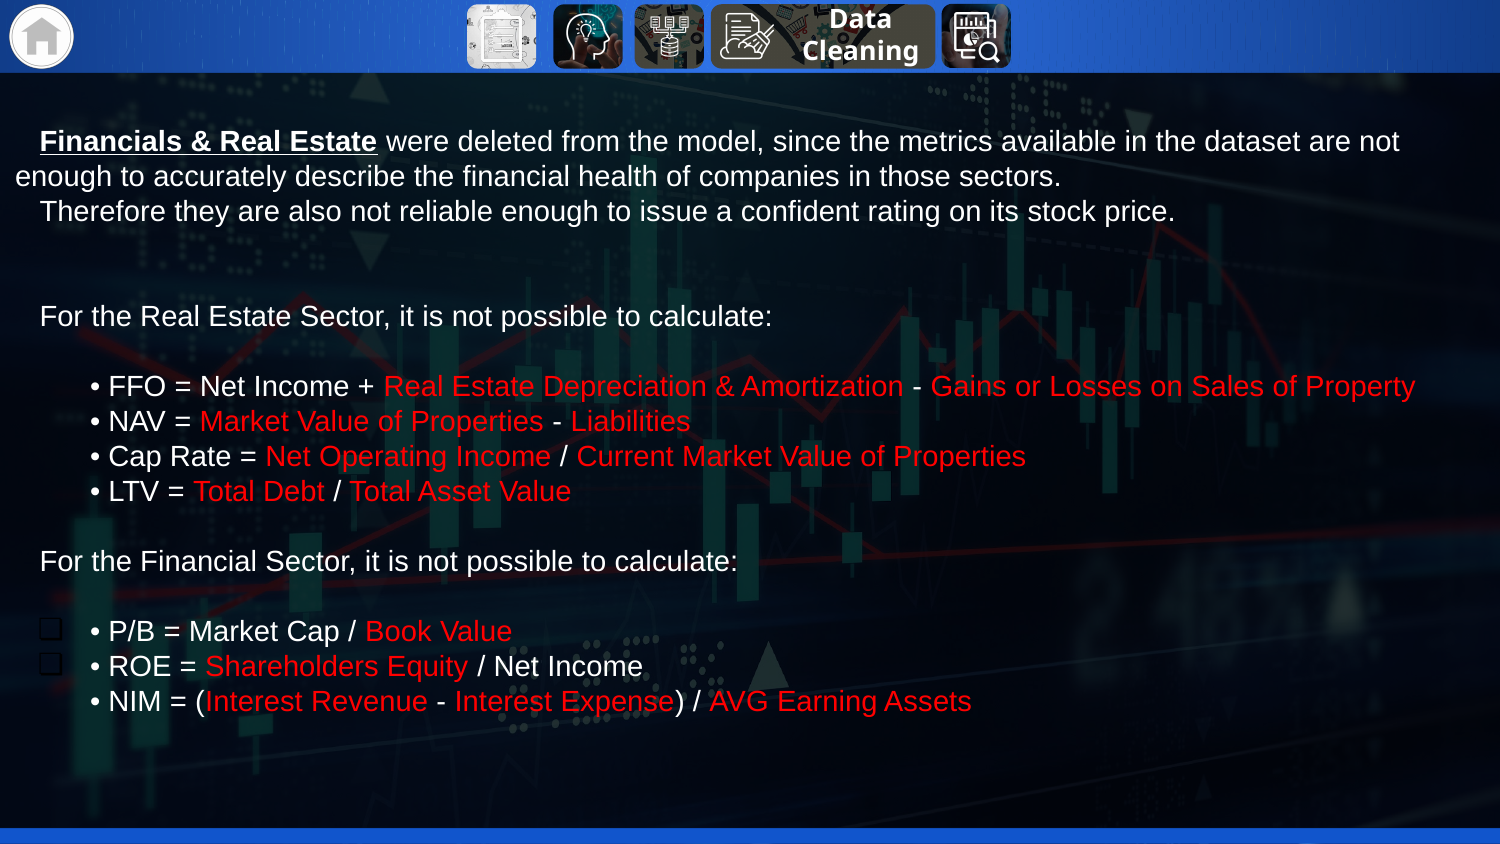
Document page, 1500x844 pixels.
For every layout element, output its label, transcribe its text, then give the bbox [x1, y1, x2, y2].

picture [634, 4, 705, 69]
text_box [553, 4, 623, 69]
picture [466, 4, 537, 69]
text_box Financials & Real Estate were deleted from the model, since the metrics available in the dataset are not enough to accurately describe the financial health of companies in those sectors. Therefore they are also not reliable enough to issue a confident rating on its stock price. For the Real Estate Sector, it is not possible to calculate: • FFO = Net Income + Real Estate Depreciation & Amortization - Gains or Losses on Sales of Property • NAV = Market Value of Properties - Liabilities • Cap Rate = Net Operating Income / Current Market Value of Properties • LTV = Total Debt / Total Asset Value For the Financial Sector, it is not possible to calculate: • P/B = Market Cap / Book Value • ROE = Shareholders Equity / Net Income • NIM = (Interest Revenue - Interest Expense) / AVG Earning Assets [0, 80, 1500, 829]
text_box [0, 0, 1500, 74]
picture [941, 3, 1011, 69]
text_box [710, 3, 940, 69]
